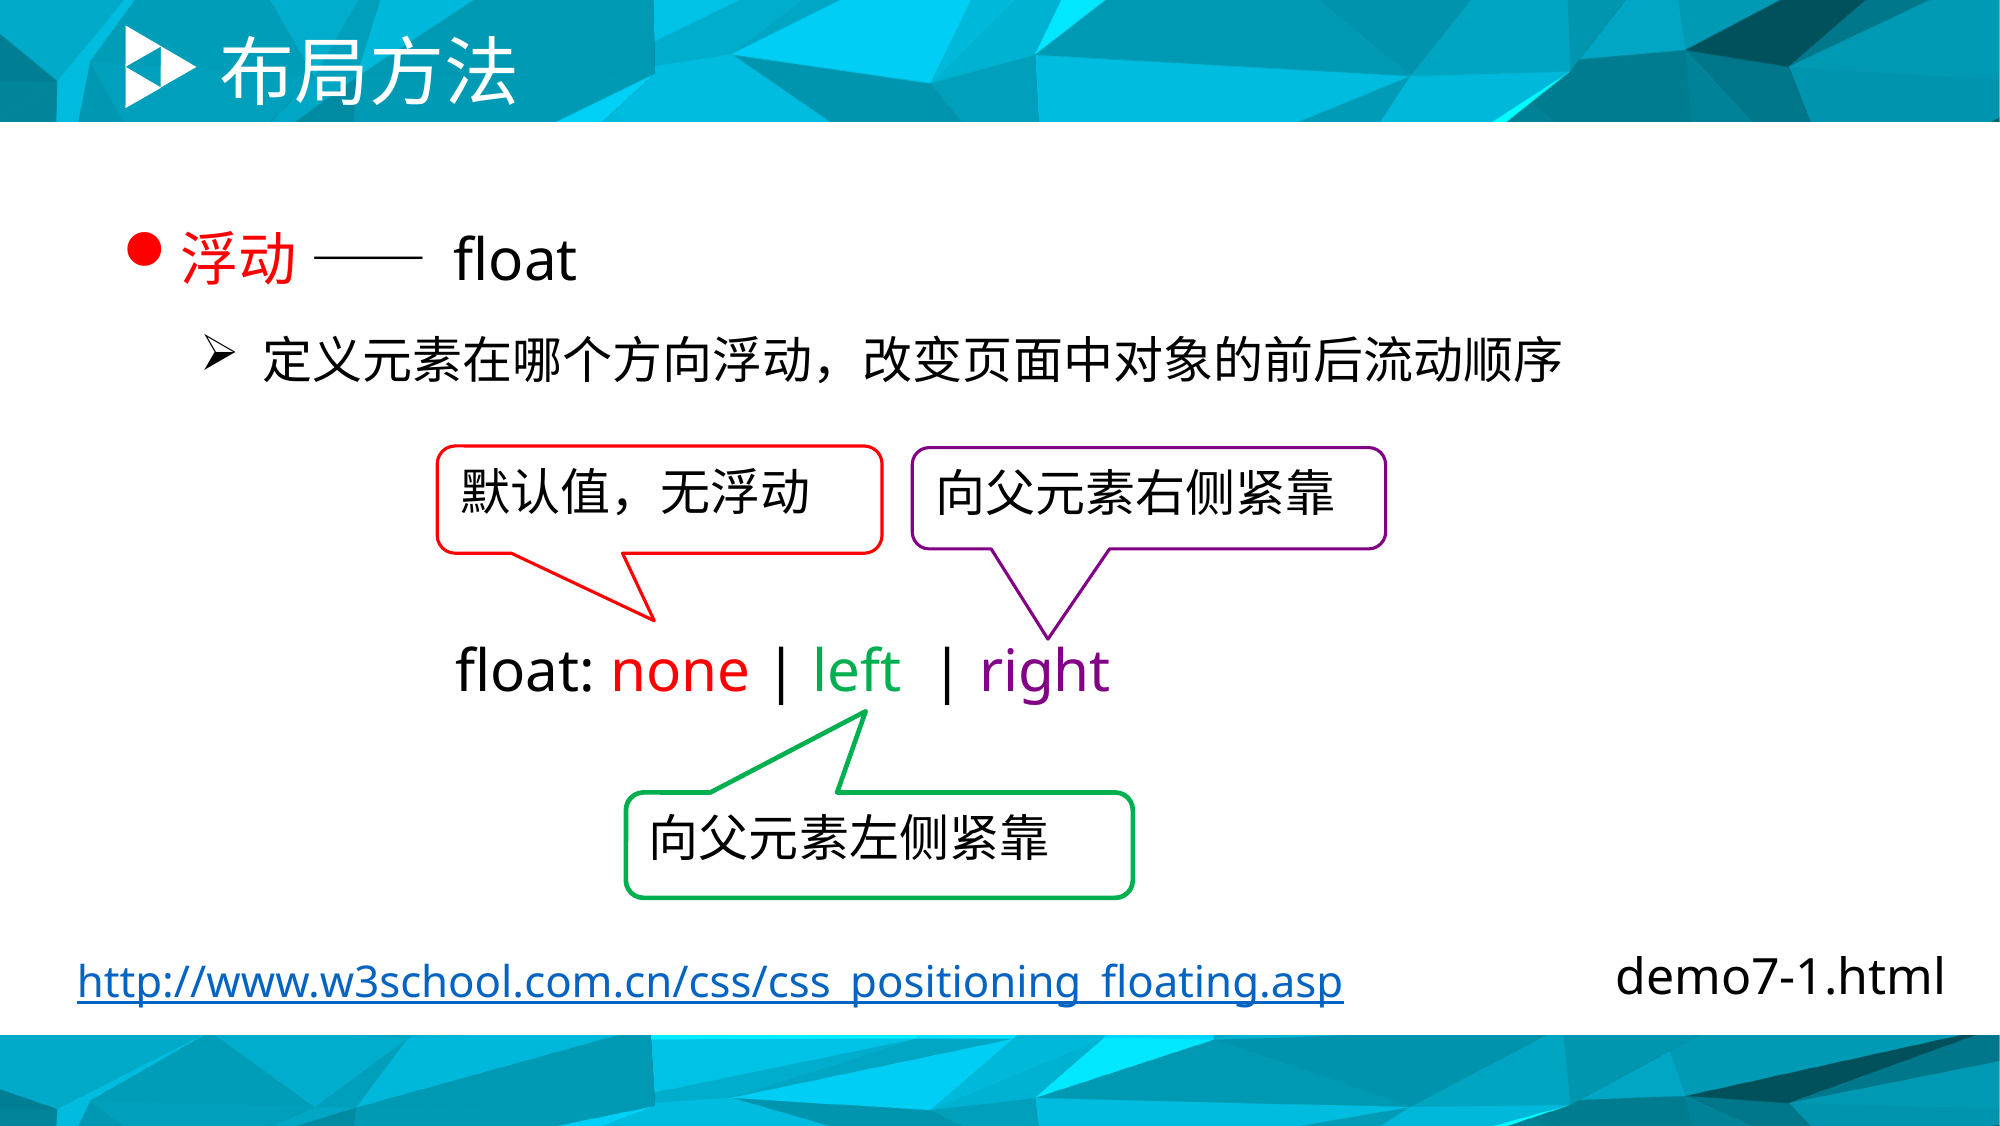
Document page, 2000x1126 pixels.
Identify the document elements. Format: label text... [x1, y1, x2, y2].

text_box http://www.w3school.com.cn/css/css_positioning_floating.asp [62, 946, 1422, 1021]
text_box 默认值，无浮动 [437, 445, 883, 621]
text_box 向父元素右侧紧靠 [912, 447, 1386, 640]
text_box 向父元素左侧紧靠 [625, 711, 1133, 898]
text_box demo7-1.html [1597, 935, 1965, 1014]
picture [0, 0, 2000, 122]
text_box float: none | left | right [437, 624, 1129, 712]
title 布局方法 [201, 24, 1927, 127]
list 浮动 —— float 定义元素在哪个方向浮动，改变页面中对象的前后流动顺序 [104, 178, 1927, 978]
picture [0, 1035, 2000, 1126]
